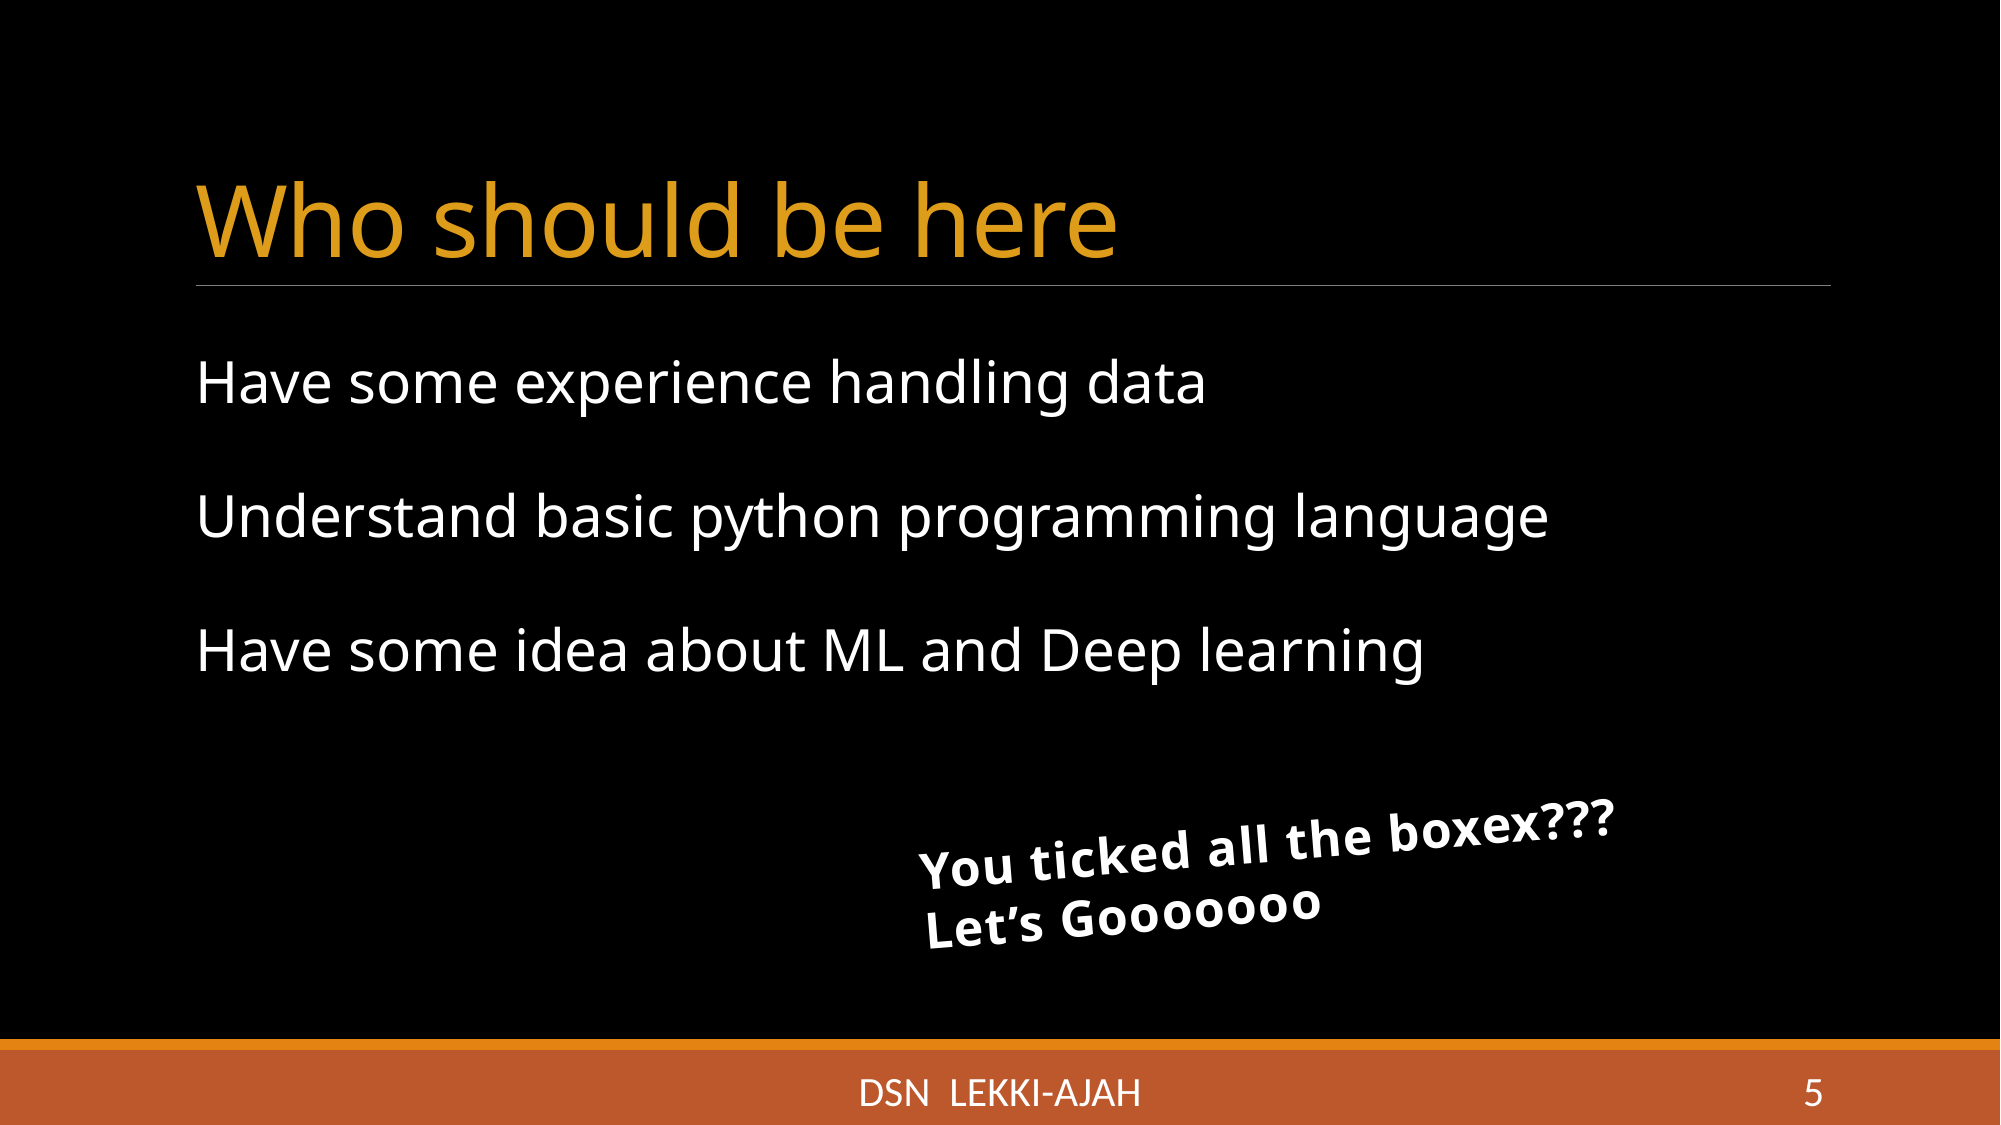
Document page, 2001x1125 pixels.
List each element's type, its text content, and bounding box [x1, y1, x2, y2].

text_box You ticked all the boxex??? Let’s Gooooooo [901, 744, 2000, 969]
slide_number 5 [1624, 1059, 1840, 1120]
footer DSN LEKKI-AJAH [604, 1059, 1396, 1120]
title Who should be here [180, 47, 1830, 285]
list Have some experience handling data Understand basic python programming language Have some idea about ML and Deep learning [180, 302, 1830, 963]
